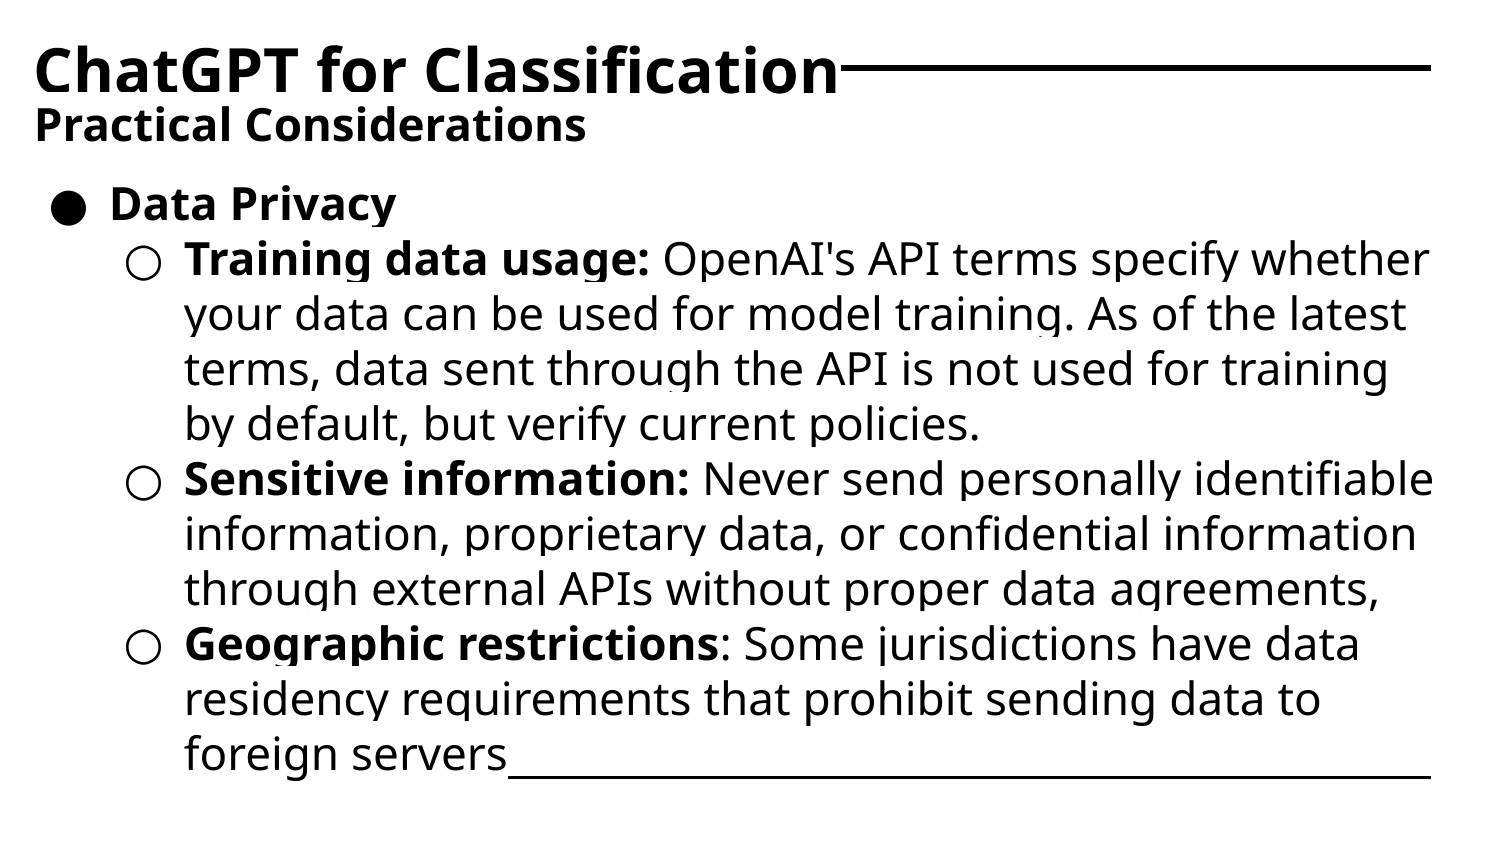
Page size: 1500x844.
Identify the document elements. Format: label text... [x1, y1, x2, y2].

list Practical Considerations Data Privacy Training data usage: OpenAI's API terms specify whether your data can be used for model training. As of the latest terms, data sent through the API is not used for training by default, but verify current policies. Sensitive information: Never send personally identifiable information, proprietary data, or confidential information through external APIs without proper data agreements, Geographic restrictions: Some jurisdictions have data residency requirements that prohibit sending data to foreign servers [19, 80, 1467, 827]
title ChatGPT for Classification [19, 16, 1482, 123]
